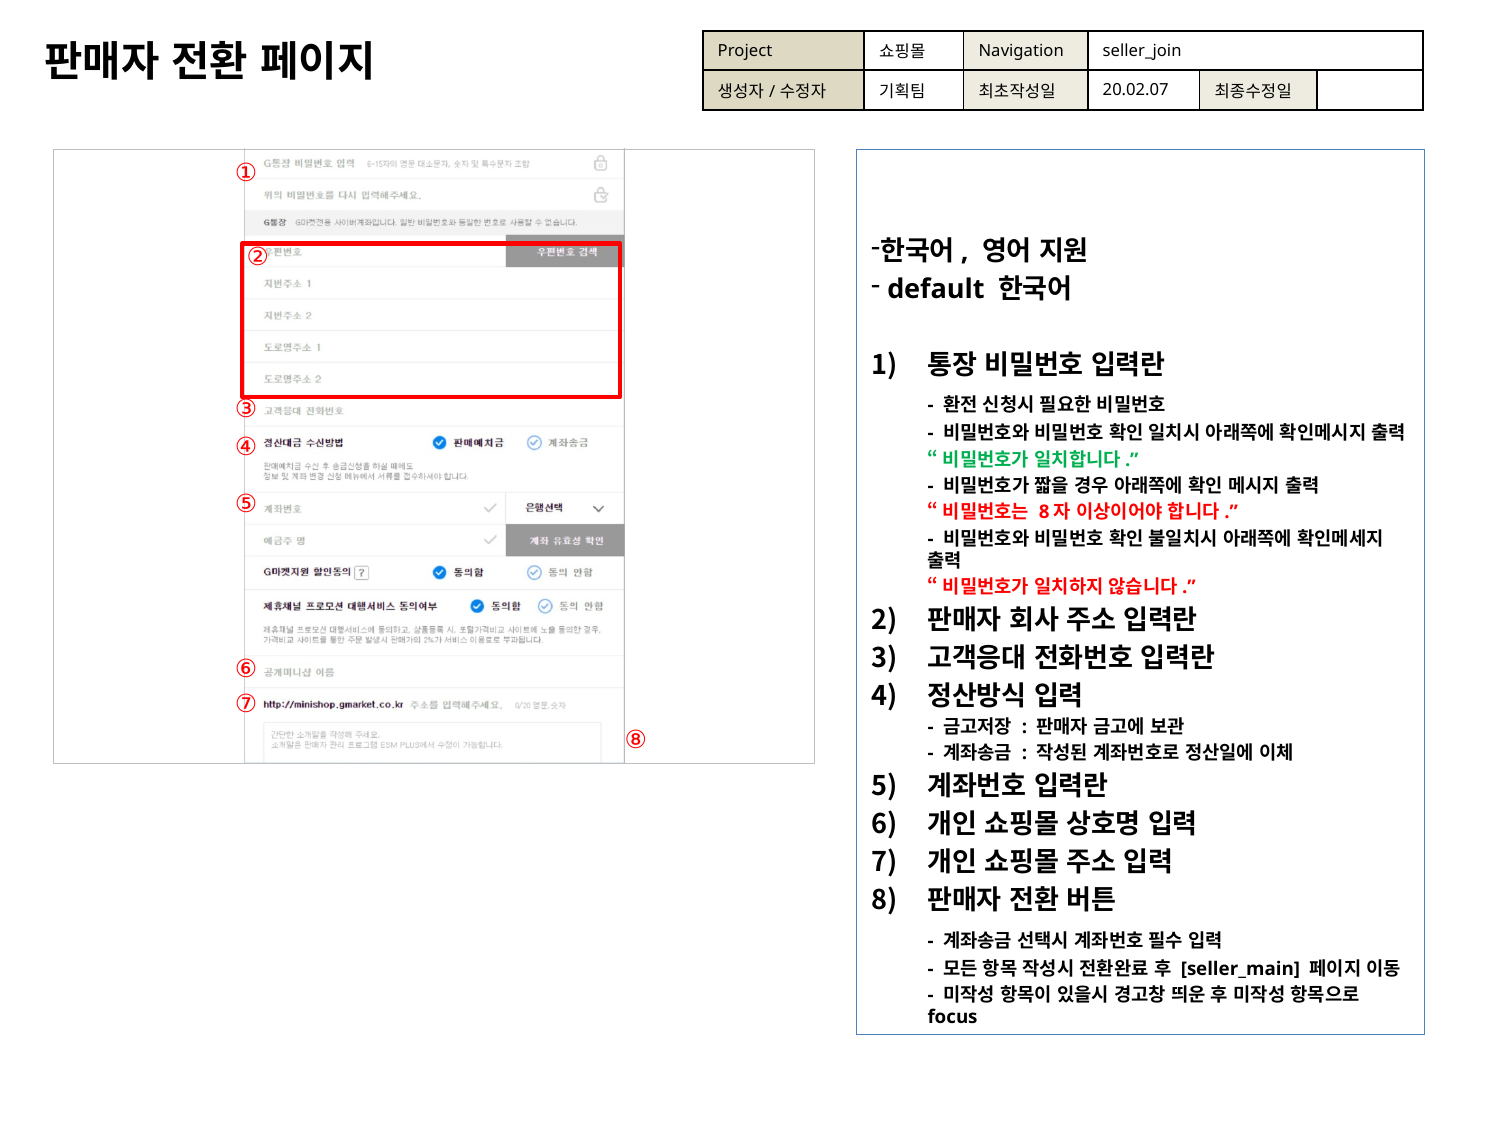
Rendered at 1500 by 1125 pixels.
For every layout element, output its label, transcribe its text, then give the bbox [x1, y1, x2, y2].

title 판매자 전환 페이지 [29, 19, 609, 100]
table_cell 20.02.07 [1089, 71, 1199, 109]
table_cell 생성자/수정자 [704, 71, 863, 109]
table_header Navigation [964, 32, 1087, 69]
table_header Project [704, 32, 863, 69]
table_header seller_join [1089, 32, 1422, 69]
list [52, 148, 815, 764]
table_header 쇼핑몰 [865, 32, 963, 69]
table_cell [1318, 71, 1422, 109]
table_cell 최종수정일 [1200, 71, 1316, 109]
table_cell 기획팀 [865, 71, 963, 109]
table_cell 최초작성일 [964, 71, 1087, 109]
list 한국어, 영어 지원 default 한국어 통장 비밀번호 입력란 - 환전 신청시 필요한 비밀번호 - 비밀번호와 비밀번호 확인 일치시 아래쪽에 확인메시지 출력 “비밀번호가 일치합니다.” - 비밀번호가 짧을 경우 아래쪽에 확인 메시지 출력 “비밀번호는 8자 이상이어야 합니다.” - 비밀번호와 비밀번호 확인 불일치시 아래쪽에 확인메세지 출력 “비밀번호가 일치하지 않습니다.” 판매자 회사 주소 입력란 고객응대 전화번호 입력란 정산방식 입력 - 금고저장 : 판매자 금고에 보관 - 계좌송금 : 작성된 계좌번호로 정산일에 이체 계좌번호 입력란 개인 쇼핑몰 상호명 입력 개인 쇼핑몰 주소 입력 판매자 전환 버튼 - 계좌송금 선택시 계좌번호 필수 입력 - 모든 항목 작성시 전환완료 후 [seller_main] 페이지 이동 - 미작성 항목이 있을시 경고창 띄운 후 미작성 항목으로 focus [856, 149, 1425, 1035]
